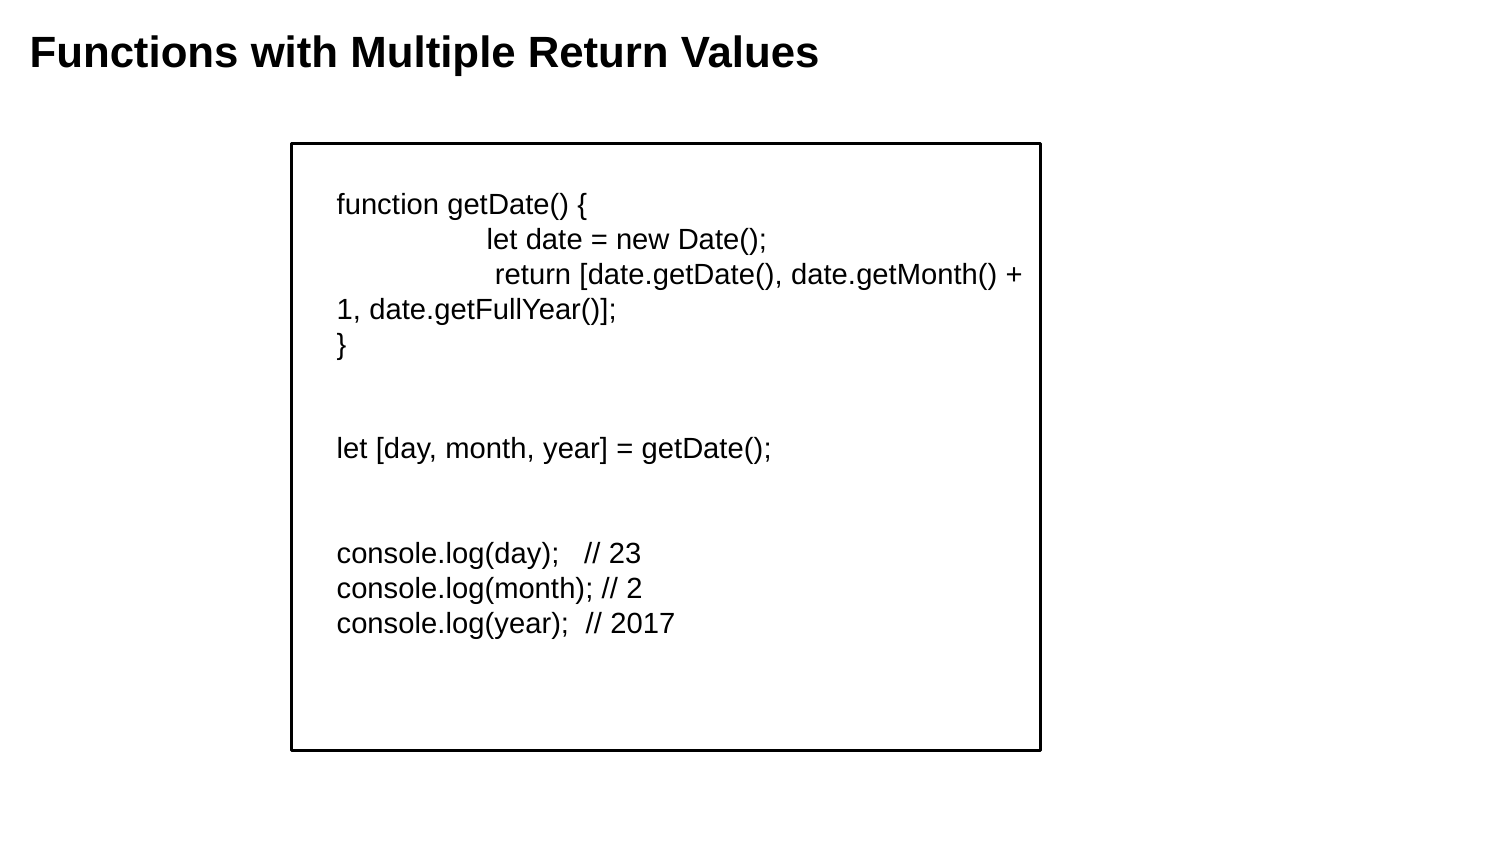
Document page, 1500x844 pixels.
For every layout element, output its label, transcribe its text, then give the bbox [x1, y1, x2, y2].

text_box function getDate() { let date = new Date(); return [date.getDate(), date.getMonth() + 1, date.getFullYear()]; } let [day, month, year] = getDate(); console.log(day); // 23 console.log(month); // 2 console.log(year); // 2017 [291, 143, 1041, 751]
text_box Functions with Multiple Return Values [14, 8, 1413, 103]
